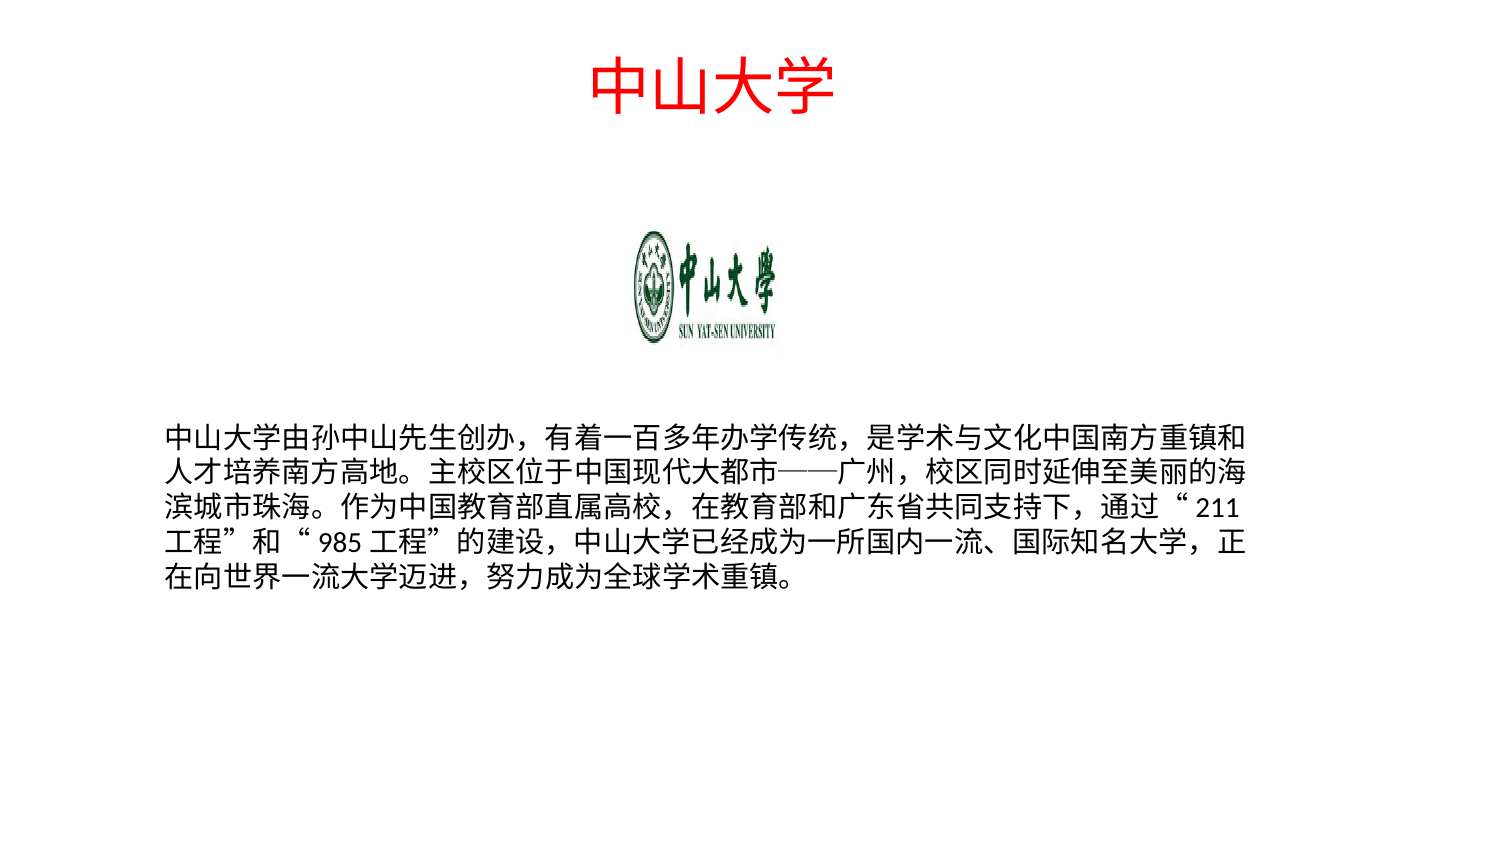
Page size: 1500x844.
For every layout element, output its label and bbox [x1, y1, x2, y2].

picture [629, 210, 780, 361]
